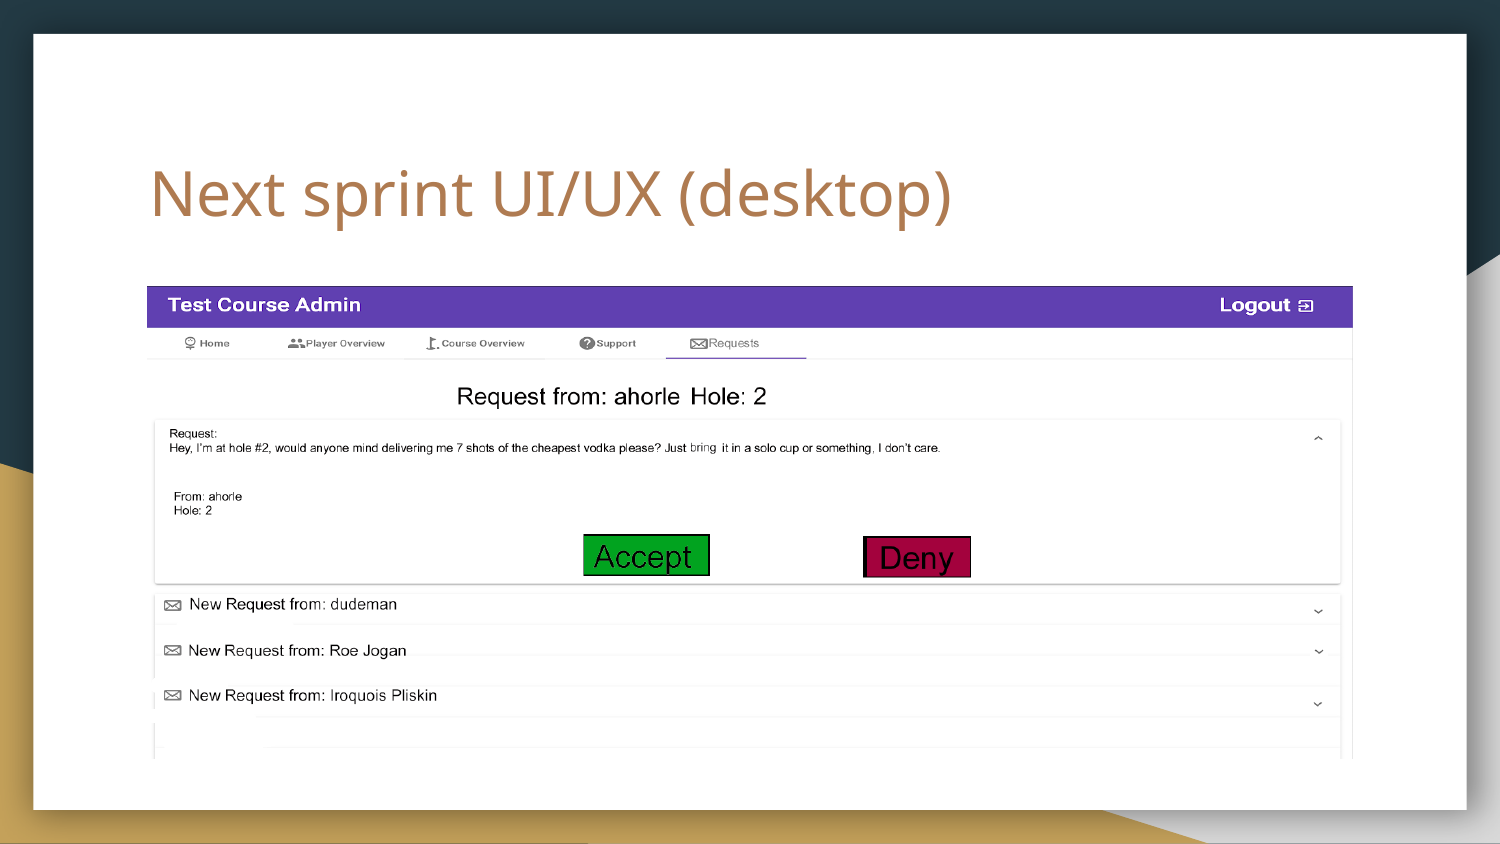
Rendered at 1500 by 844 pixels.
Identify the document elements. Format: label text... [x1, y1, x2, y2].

picture [147, 286, 1354, 760]
title Next sprint UI/UX (desktop) [134, 138, 1366, 296]
